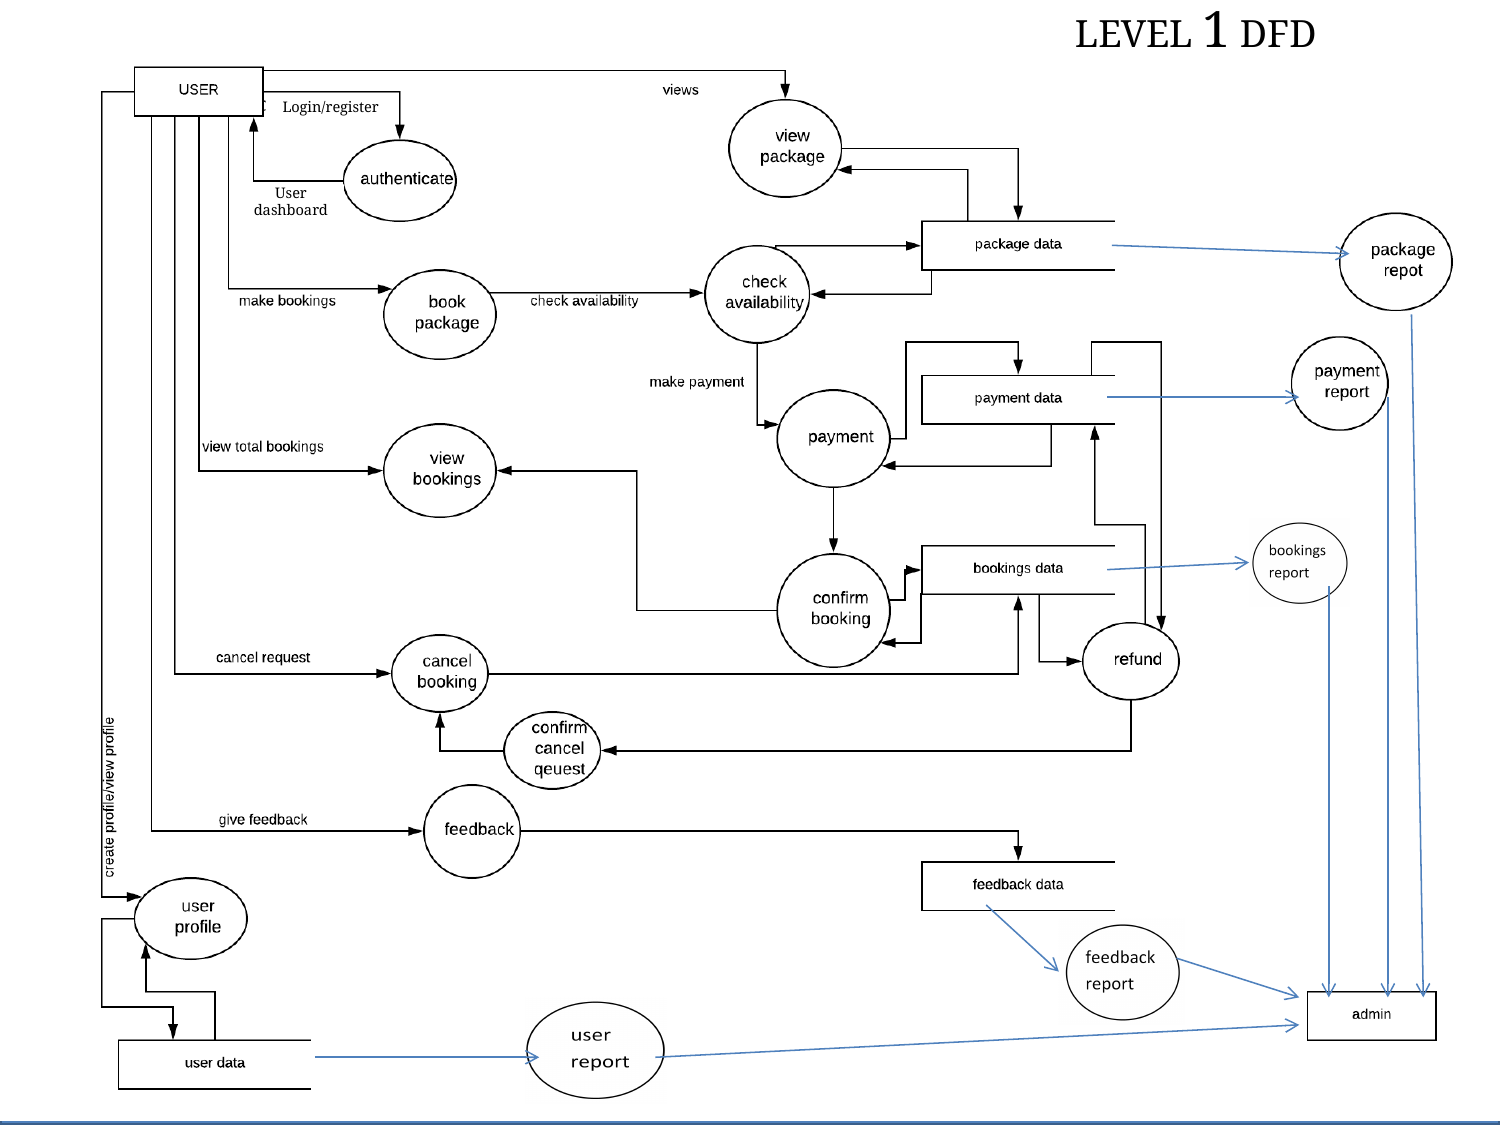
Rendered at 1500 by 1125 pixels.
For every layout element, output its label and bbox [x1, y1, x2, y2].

text_box [985, 904, 1060, 972]
text_box [1176, 957, 1300, 998]
text_box [655, 1024, 1300, 1058]
text_box [1411, 314, 1424, 998]
text_box [1111, 245, 1350, 254]
picture [0, 0, 1500, 1122]
text_box [1106, 562, 1250, 570]
